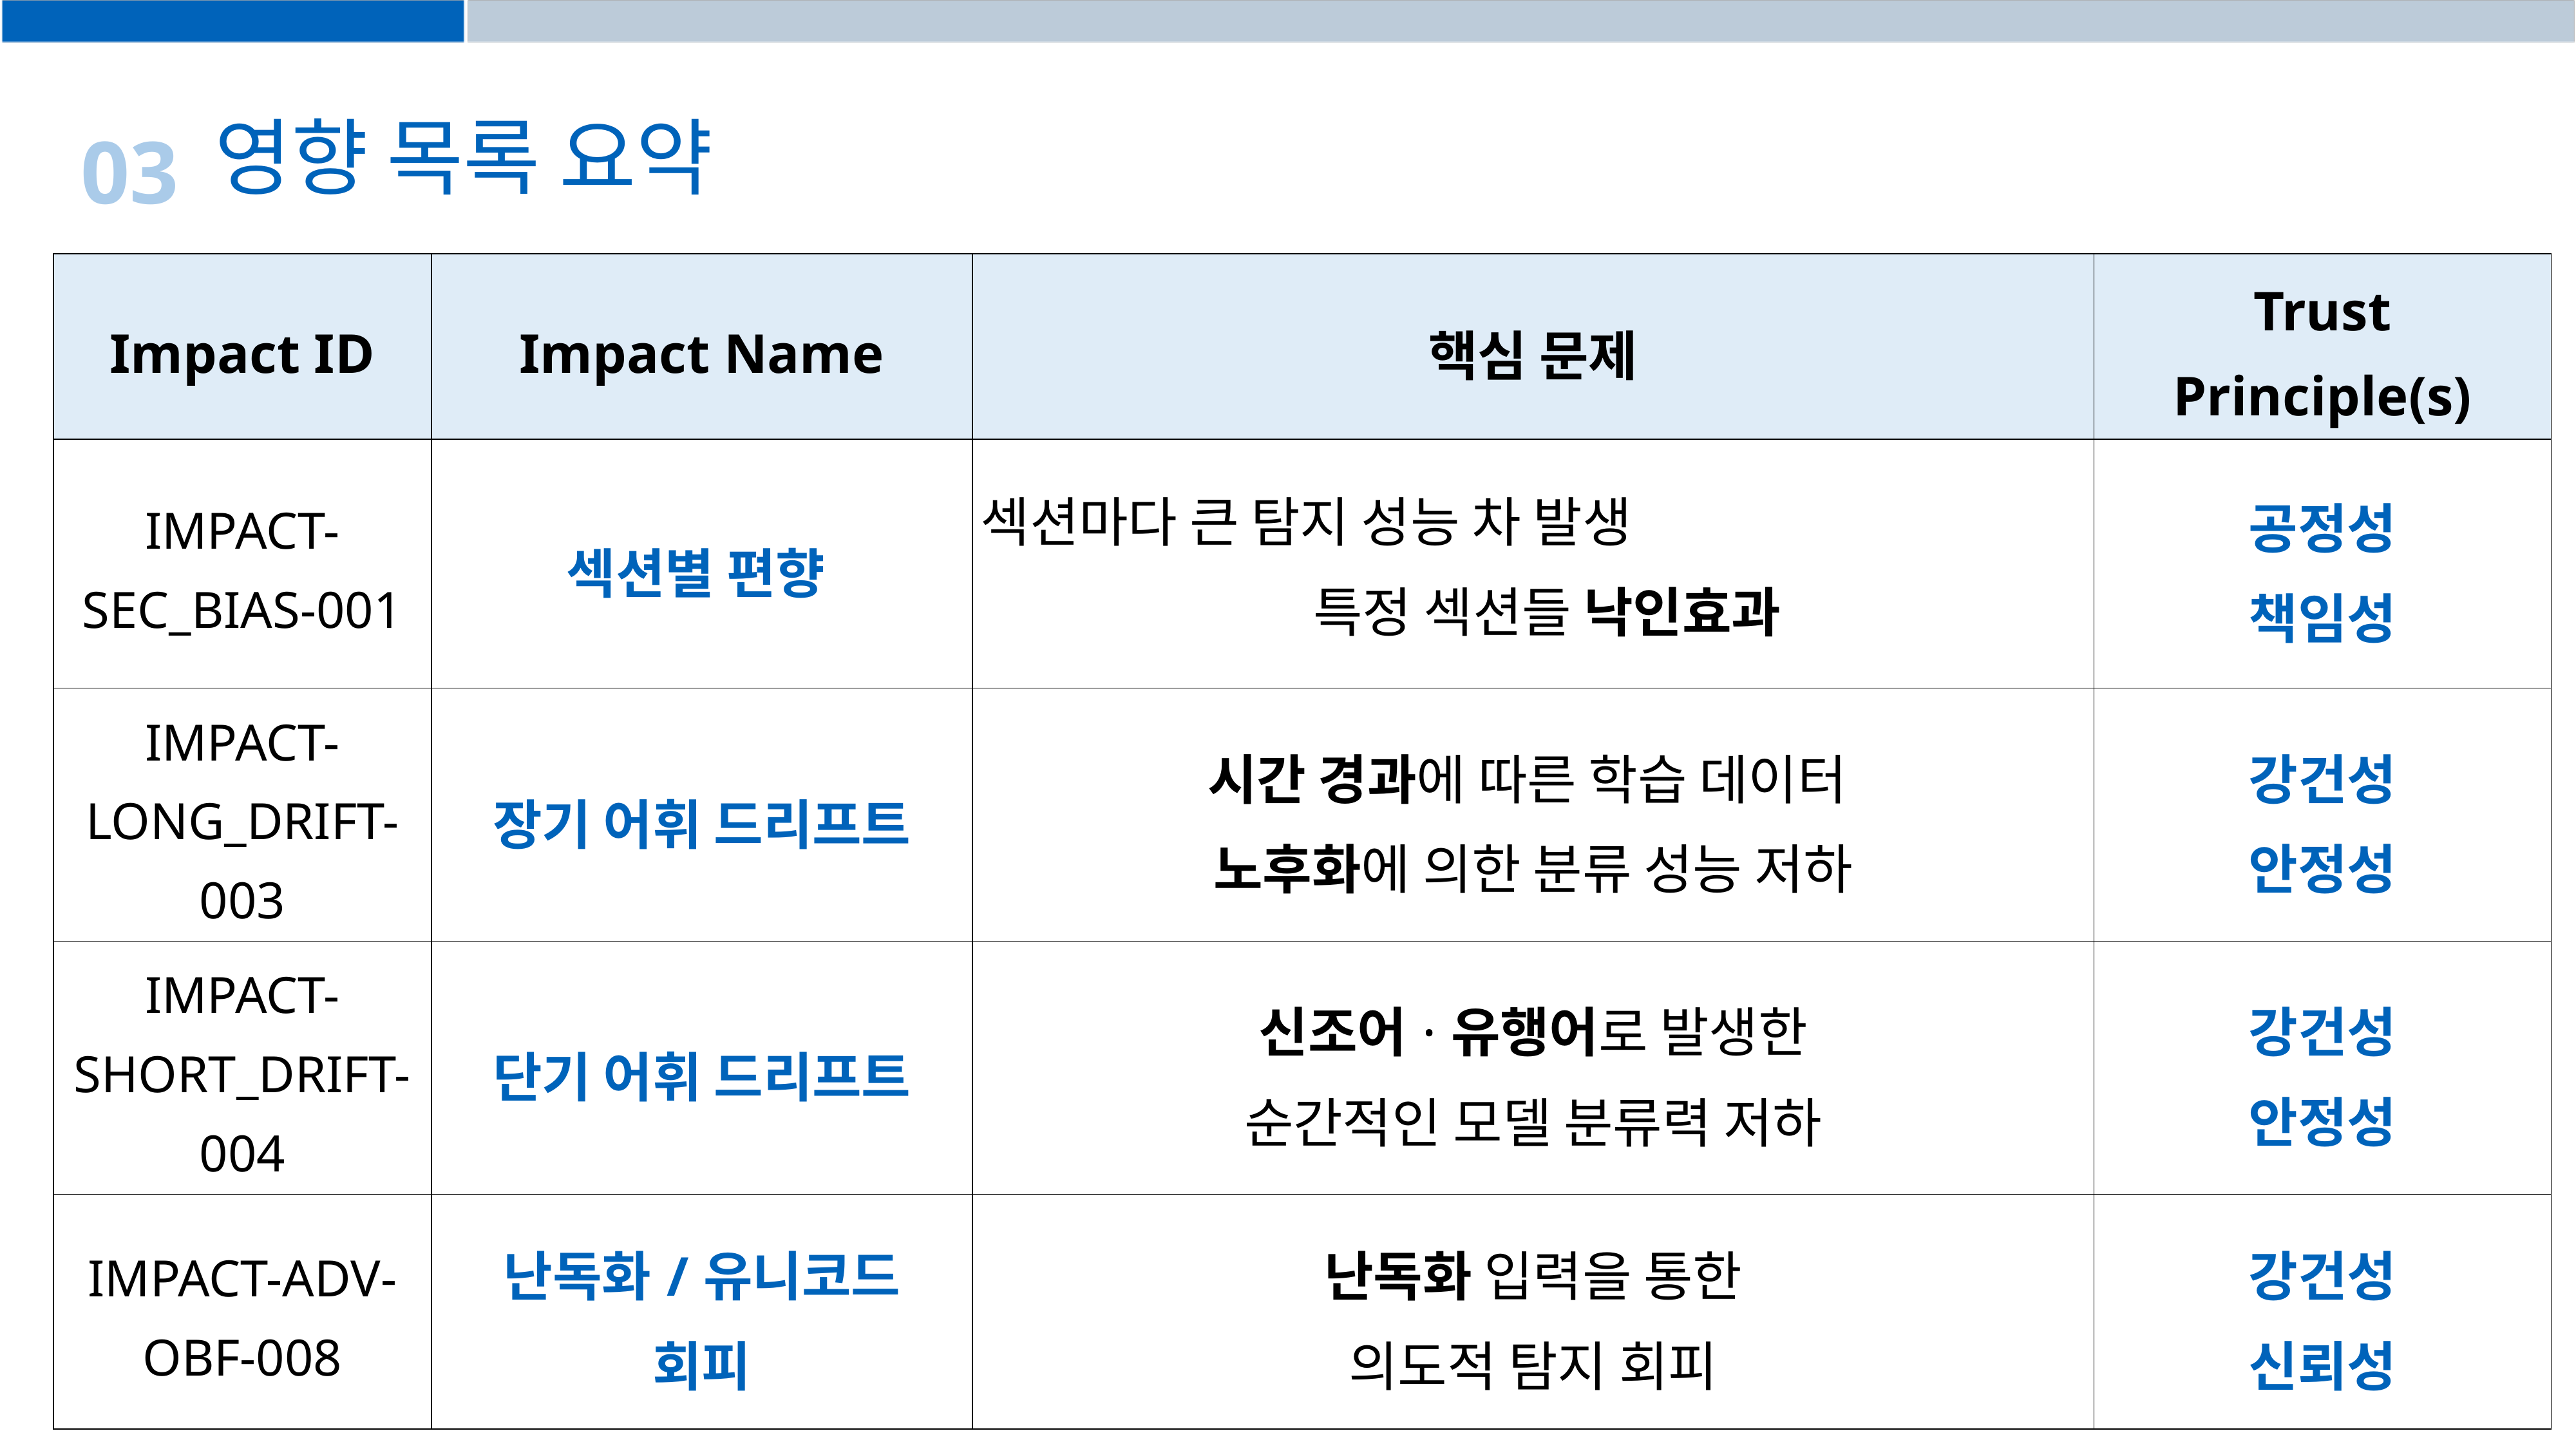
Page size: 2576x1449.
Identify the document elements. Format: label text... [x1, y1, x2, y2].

table_cell 강건성 안정성 [2094, 688, 2551, 941]
table_cell 공정성 책임성 [2094, 440, 2551, 688]
text_box 영향 목록 요약 [216, 100, 745, 218]
table_header Trust Principle(s) [2094, 254, 2551, 439]
table_cell IMPACT-SEC_BIAS-001 [54, 440, 431, 688]
table_cell 신조어·유행어로 발생한 순간적인 모델 분류력 저하 [973, 942, 2094, 1194]
table_cell 섹션마다 큰 탐지 성능 차 발생 특정 섹션들 낙인효과 [973, 440, 2094, 688]
table_cell IMPACT-LONG_DRIFT-003 [54, 688, 431, 941]
text_box 03 [80, 100, 216, 222]
picture [0, 0, 2576, 44]
table_cell 단기 어휘 드리프트 [432, 942, 972, 1194]
table_header 핵심 문제 [973, 254, 2094, 439]
table_cell 섹션별 편향 [432, 440, 972, 688]
table_cell 난독화 입력을 통한 의도적 탐지 회피 [973, 1195, 2094, 1428]
table_cell 강건성 안정성 [2094, 942, 2551, 1194]
table_cell IMPACT-SHORT_DRIFT-004 [54, 942, 431, 1194]
table_cell 난독화/유니코드 회피 [432, 1195, 972, 1428]
table_cell IMPACT-ADV-OBF-008 [54, 1195, 431, 1428]
table_header Impact Name [432, 254, 972, 439]
table_cell 시간 경과에 따른 학습 데이터 노후화에 의한 분류 성능 저하 [973, 688, 2094, 941]
table_cell 강건성 신뢰성 [2094, 1195, 2551, 1428]
table_cell 장기 어휘 드리프트 [432, 688, 972, 941]
table_header Impact ID [54, 254, 431, 439]
